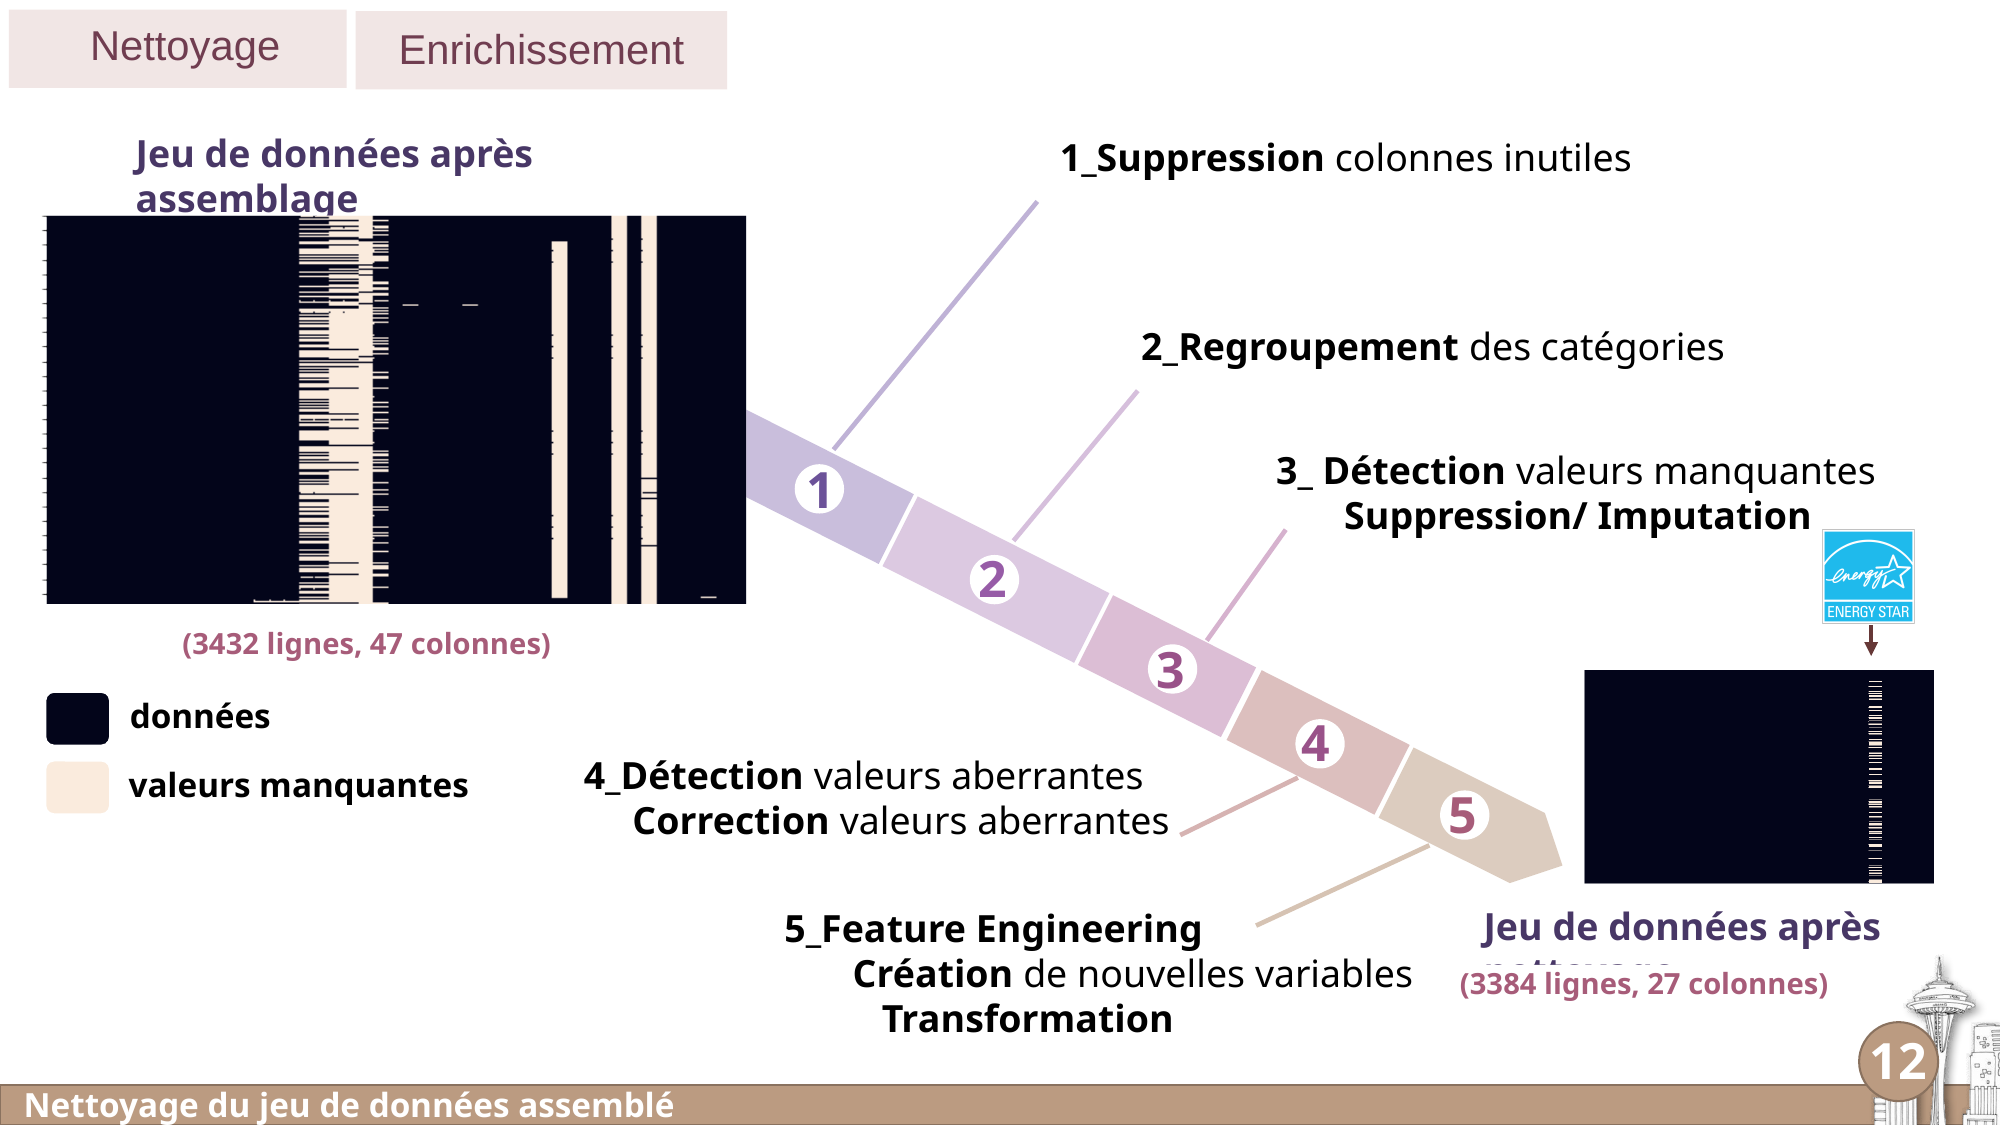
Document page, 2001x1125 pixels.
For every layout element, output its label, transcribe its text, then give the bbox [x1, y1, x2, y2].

text_box [1077, 595, 1185, 697]
picture [1582, 662, 1939, 889]
text_box Nettoyage du jeu de données assemblé [8, 1076, 705, 1125]
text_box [1180, 777, 1298, 836]
text_box (3384 lignes, 27 colonnes) [1459, 964, 1849, 1000]
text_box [1256, 845, 1430, 926]
text_box 5 [1433, 776, 1535, 852]
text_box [8, 9, 728, 113]
picture [1849, 954, 2000, 1125]
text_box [1013, 390, 1138, 541]
text_box [43, 689, 113, 748]
text_box Jeu de données après nettoyage [1468, 895, 2000, 964]
text_box [981, 570, 1110, 663]
text_box [1305, 733, 1410, 815]
text_box 4_Détection valeurs aberrantes Correction valeurs aberrantes [568, 745, 1231, 850]
text_box 3_ Détection valeurs manquantes Suppression/ Imputation [1261, 439, 1923, 545]
text_box 1_Suppression colonnes inutiles [1044, 127, 1680, 187]
text_box 5_Feature Engineering Création de nouvelles variables Transformation [769, 898, 1436, 1048]
text_box [1447, 808, 1563, 884]
text_box 2 [963, 540, 1065, 616]
text_box 2_Regroupement des catégories [1126, 315, 1761, 376]
text_box 3 [1141, 631, 1242, 706]
text_box [43, 758, 113, 817]
text_box [765, 419, 827, 520]
text_box [1159, 706, 1237, 738]
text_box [1206, 529, 1286, 641]
text_box 4 [1286, 704, 1387, 780]
text_box [1378, 747, 1471, 845]
text_box valeurs manquantes [113, 757, 520, 812]
text_box [882, 496, 1005, 607]
text_box [0, 1084, 8, 1125]
text_box [705, 1084, 1847, 1125]
text_box [1226, 670, 1329, 770]
text_box Jeu de données après assemblage [120, 122, 699, 200]
text_box données [115, 687, 330, 743]
text_box 1 [791, 450, 892, 526]
picture [1822, 529, 1915, 624]
text_box [1242, 660, 1257, 696]
text_box (3432 lignes, 47 colonnes) [182, 625, 764, 661]
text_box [833, 201, 1038, 450]
text_box [803, 483, 914, 564]
picture [41, 200, 765, 604]
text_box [1854, 1022, 1956, 1102]
